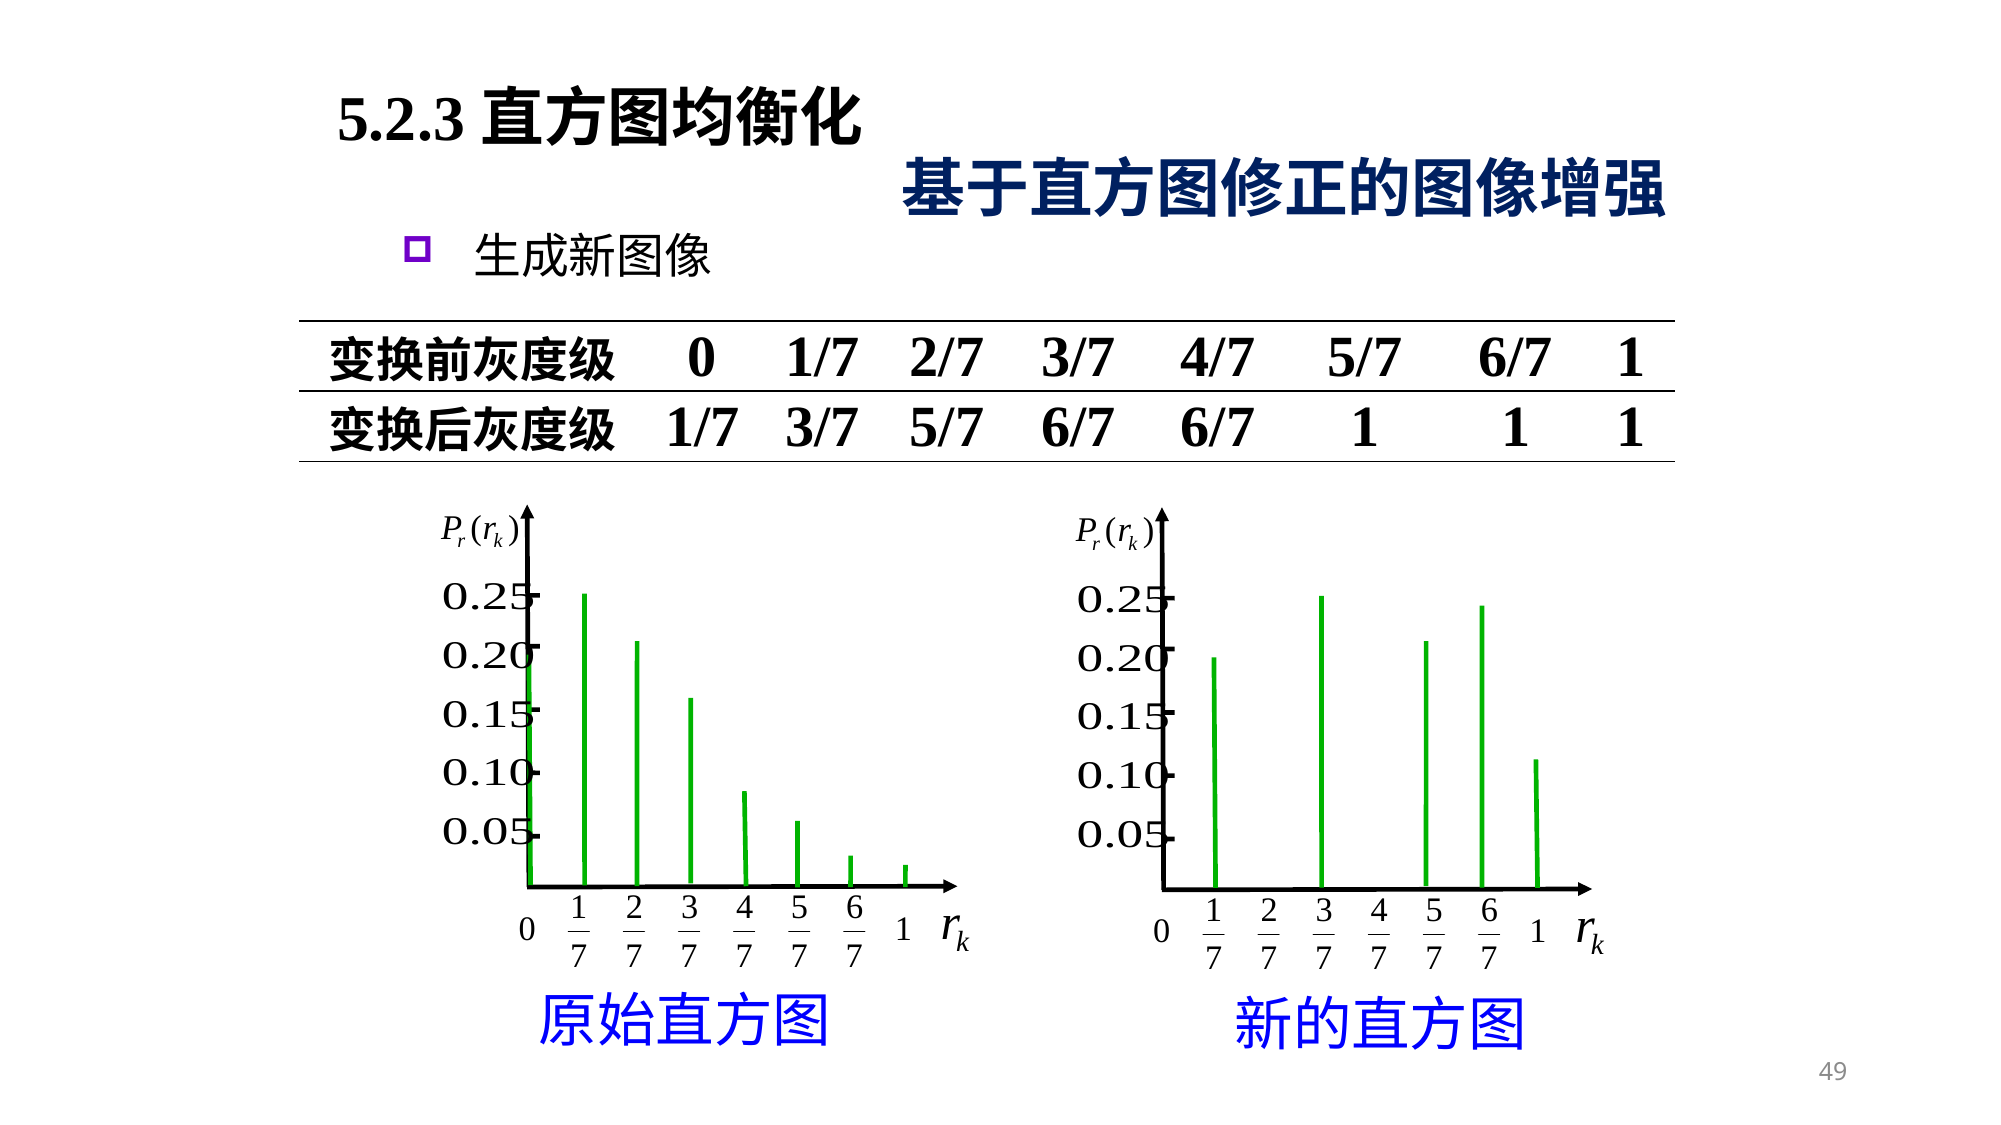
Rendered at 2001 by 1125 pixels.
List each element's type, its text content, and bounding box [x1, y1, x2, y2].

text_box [1069, 507, 1614, 978]
table_cell 6/7 [1150, 392, 1286, 461]
table_cell 1 [1587, 392, 1675, 461]
table_cell 3/7 [759, 392, 887, 461]
slide_number 49 [1412, 1042, 1863, 1103]
table_header 1/7 [759, 322, 887, 390]
text_box 生成新图像 [386, 218, 728, 291]
table_header 变换前灰度级 [299, 322, 646, 390]
table_header 4/7 [1150, 322, 1286, 390]
table_header 6/7 [1444, 322, 1587, 390]
table_header 0 [646, 322, 759, 390]
table_header 2/7 [887, 322, 1007, 390]
table_header 1 [1587, 322, 1675, 390]
table_cell 变换后灰度级 [299, 392, 646, 461]
table_cell 5/7 [887, 392, 1007, 461]
text_box 原始直方图 [524, 975, 937, 1048]
table_header 3/7 [1007, 322, 1150, 390]
text_box 5.2.3直方图均衡化 [322, 50, 1008, 180]
table_cell 1 [1286, 392, 1444, 461]
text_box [434, 504, 979, 975]
table_header 5/7 [1286, 322, 1444, 390]
table_cell 6/7 [1007, 392, 1150, 461]
text_box 基于直方图修正的图像增强 [901, 153, 1700, 219]
text_box 新的直方图 [1219, 979, 1633, 1052]
table_cell 1/7 [646, 392, 759, 461]
table_cell 1 [1444, 392, 1587, 461]
